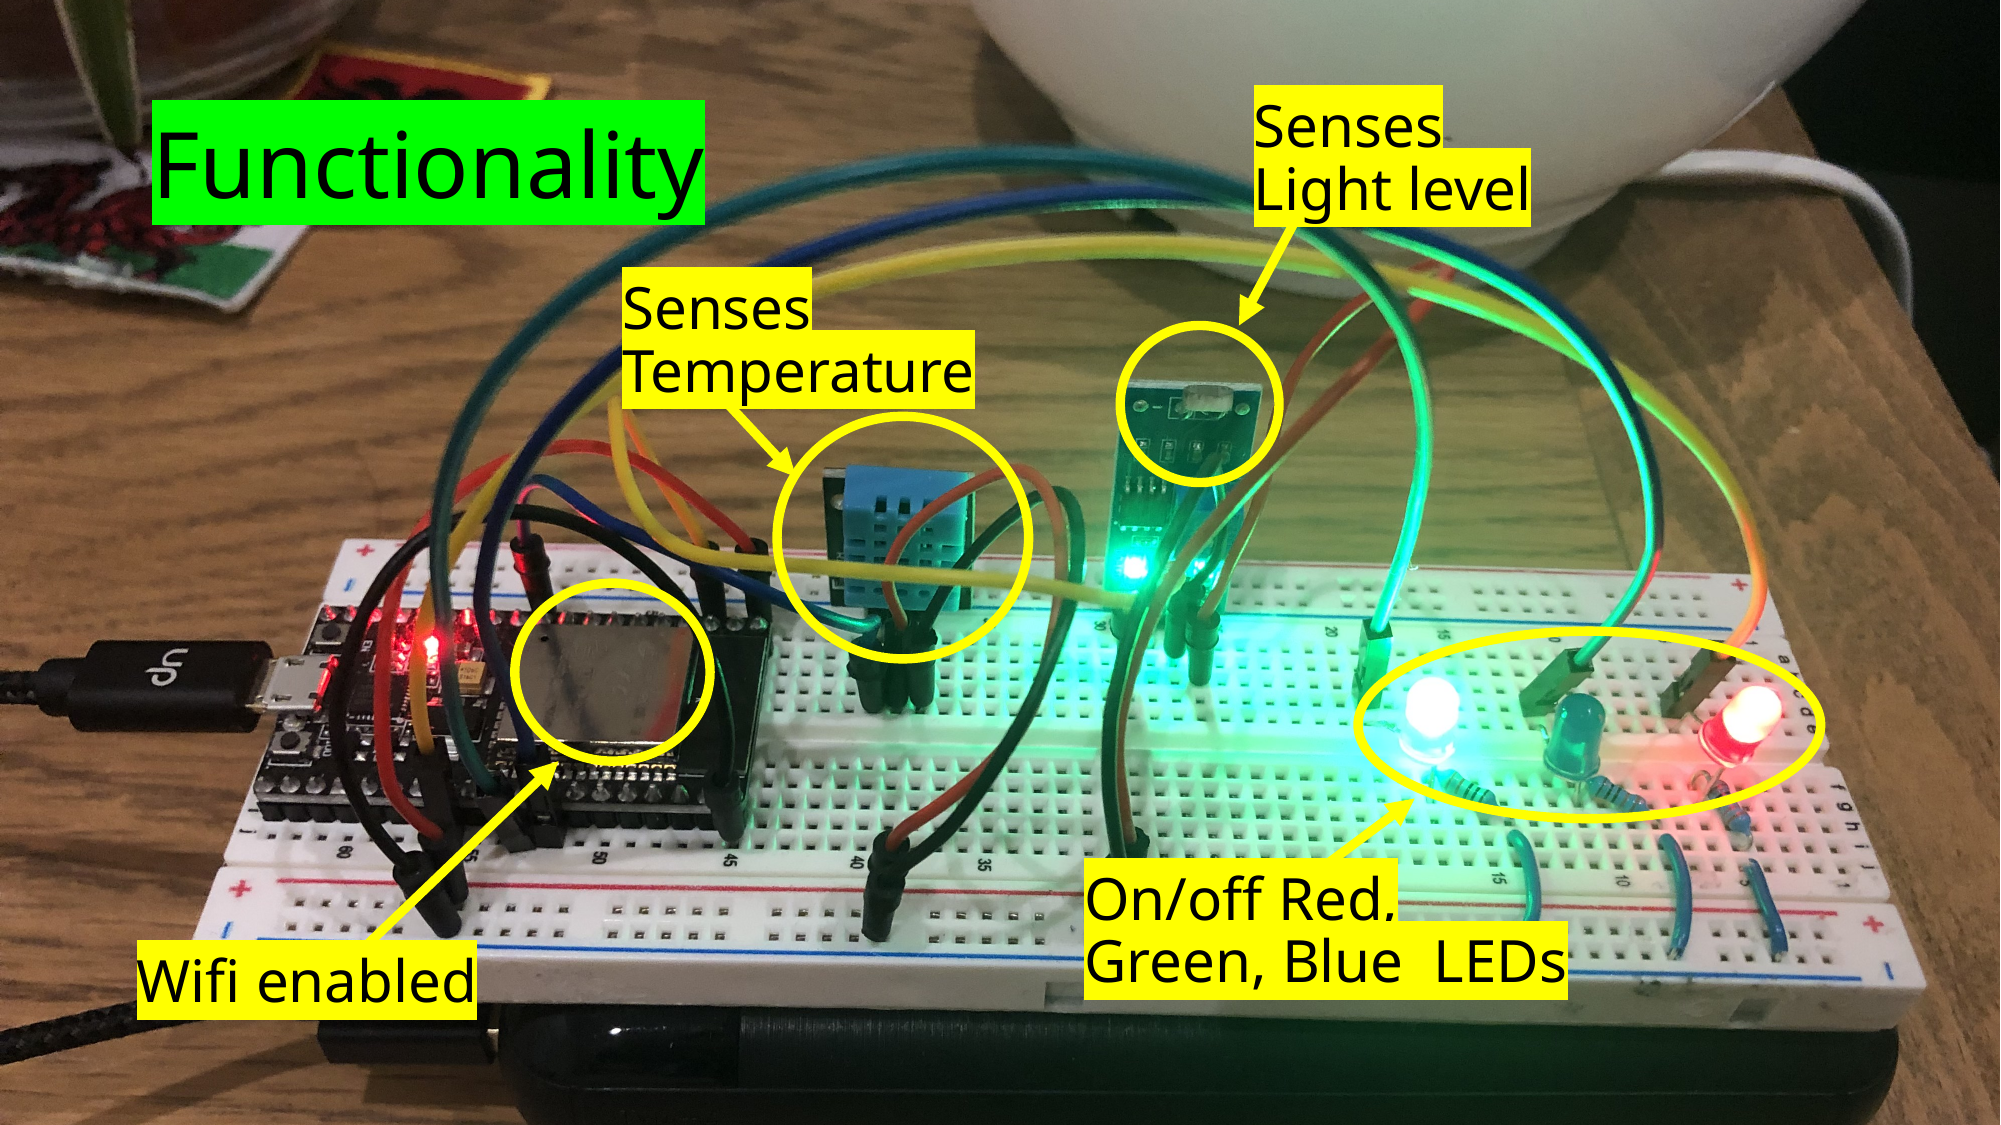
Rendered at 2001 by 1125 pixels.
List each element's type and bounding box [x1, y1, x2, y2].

text_box [367, 761, 559, 945]
text_box [1238, 222, 1295, 326]
text_box [1329, 798, 1415, 863]
text_box [727, 403, 796, 477]
picture [0, 0, 2000, 1125]
